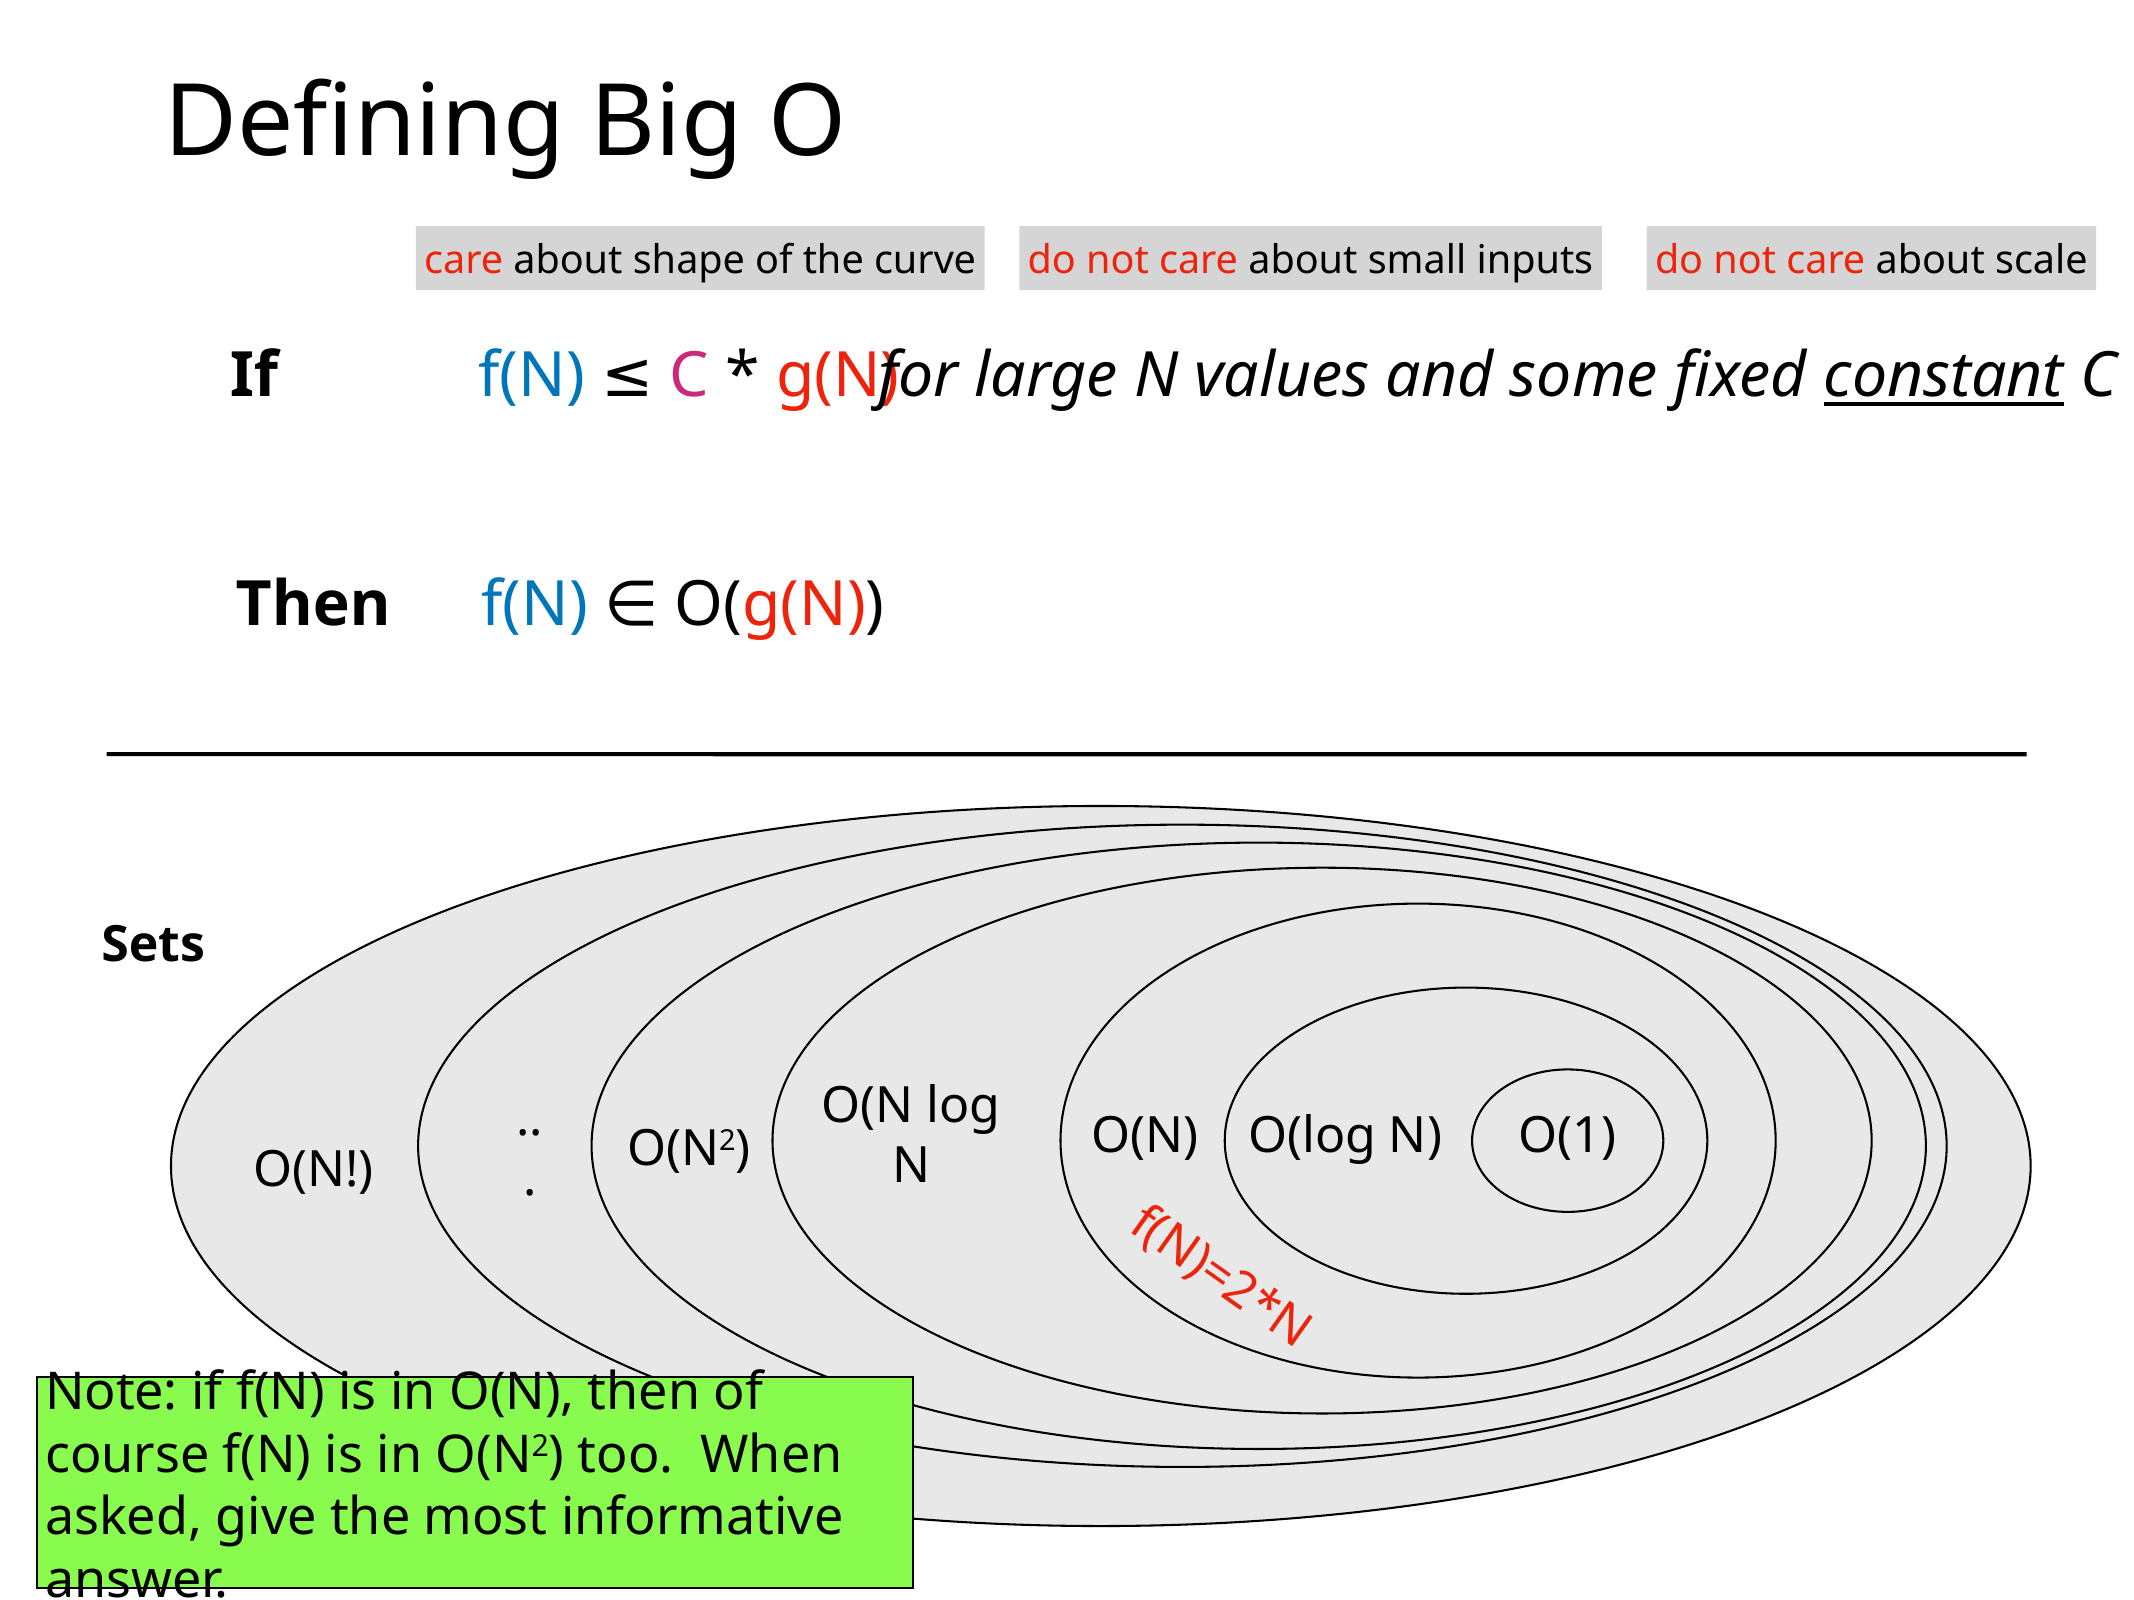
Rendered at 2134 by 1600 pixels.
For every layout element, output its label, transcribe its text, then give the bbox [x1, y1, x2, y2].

title Defining Big O [155, 41, 1909, 191]
text_box If [221, 325, 287, 418]
text_box for large N values and some fixed constant C [869, 325, 2126, 418]
text_box [591, 842, 1926, 1449]
text_box O(log N) [1233, 1088, 1457, 1176]
text_box O(N2) [614, 1102, 763, 1190]
text_box Sets [92, 903, 214, 980]
text_box [1472, 1069, 1664, 1212]
text_box O(1) [1509, 1088, 1627, 1176]
text_box Note: if f(N) is in O(N), then of course f(N) is in O(N2) too. When asked, give the most informative answer. [36, 1377, 914, 1588]
text_box Then [227, 555, 400, 647]
text_box ... [504, 1113, 556, 1179]
text_box O(N) [1071, 1088, 1220, 1176]
text_box [1224, 987, 1708, 1294]
text_box [418, 824, 1947, 1467]
text_box [170, 805, 2031, 1527]
text_box [772, 867, 1872, 1414]
text_box do not care about scale [1646, 226, 2097, 291]
text_box care about shape of the curve [415, 226, 985, 291]
text_box f(N) ≤ C * g(N) [469, 325, 869, 418]
text_box f(N) ∈ O(g(N)) [473, 555, 893, 647]
text_box O(N log N [788, 1088, 1034, 1176]
text_box f(N)=2*N [1109, 1177, 1337, 1370]
text_box O(N!) [221, 1122, 406, 1210]
text_box do not care about small inputs [1019, 226, 1602, 291]
text_box [1060, 903, 1776, 1378]
